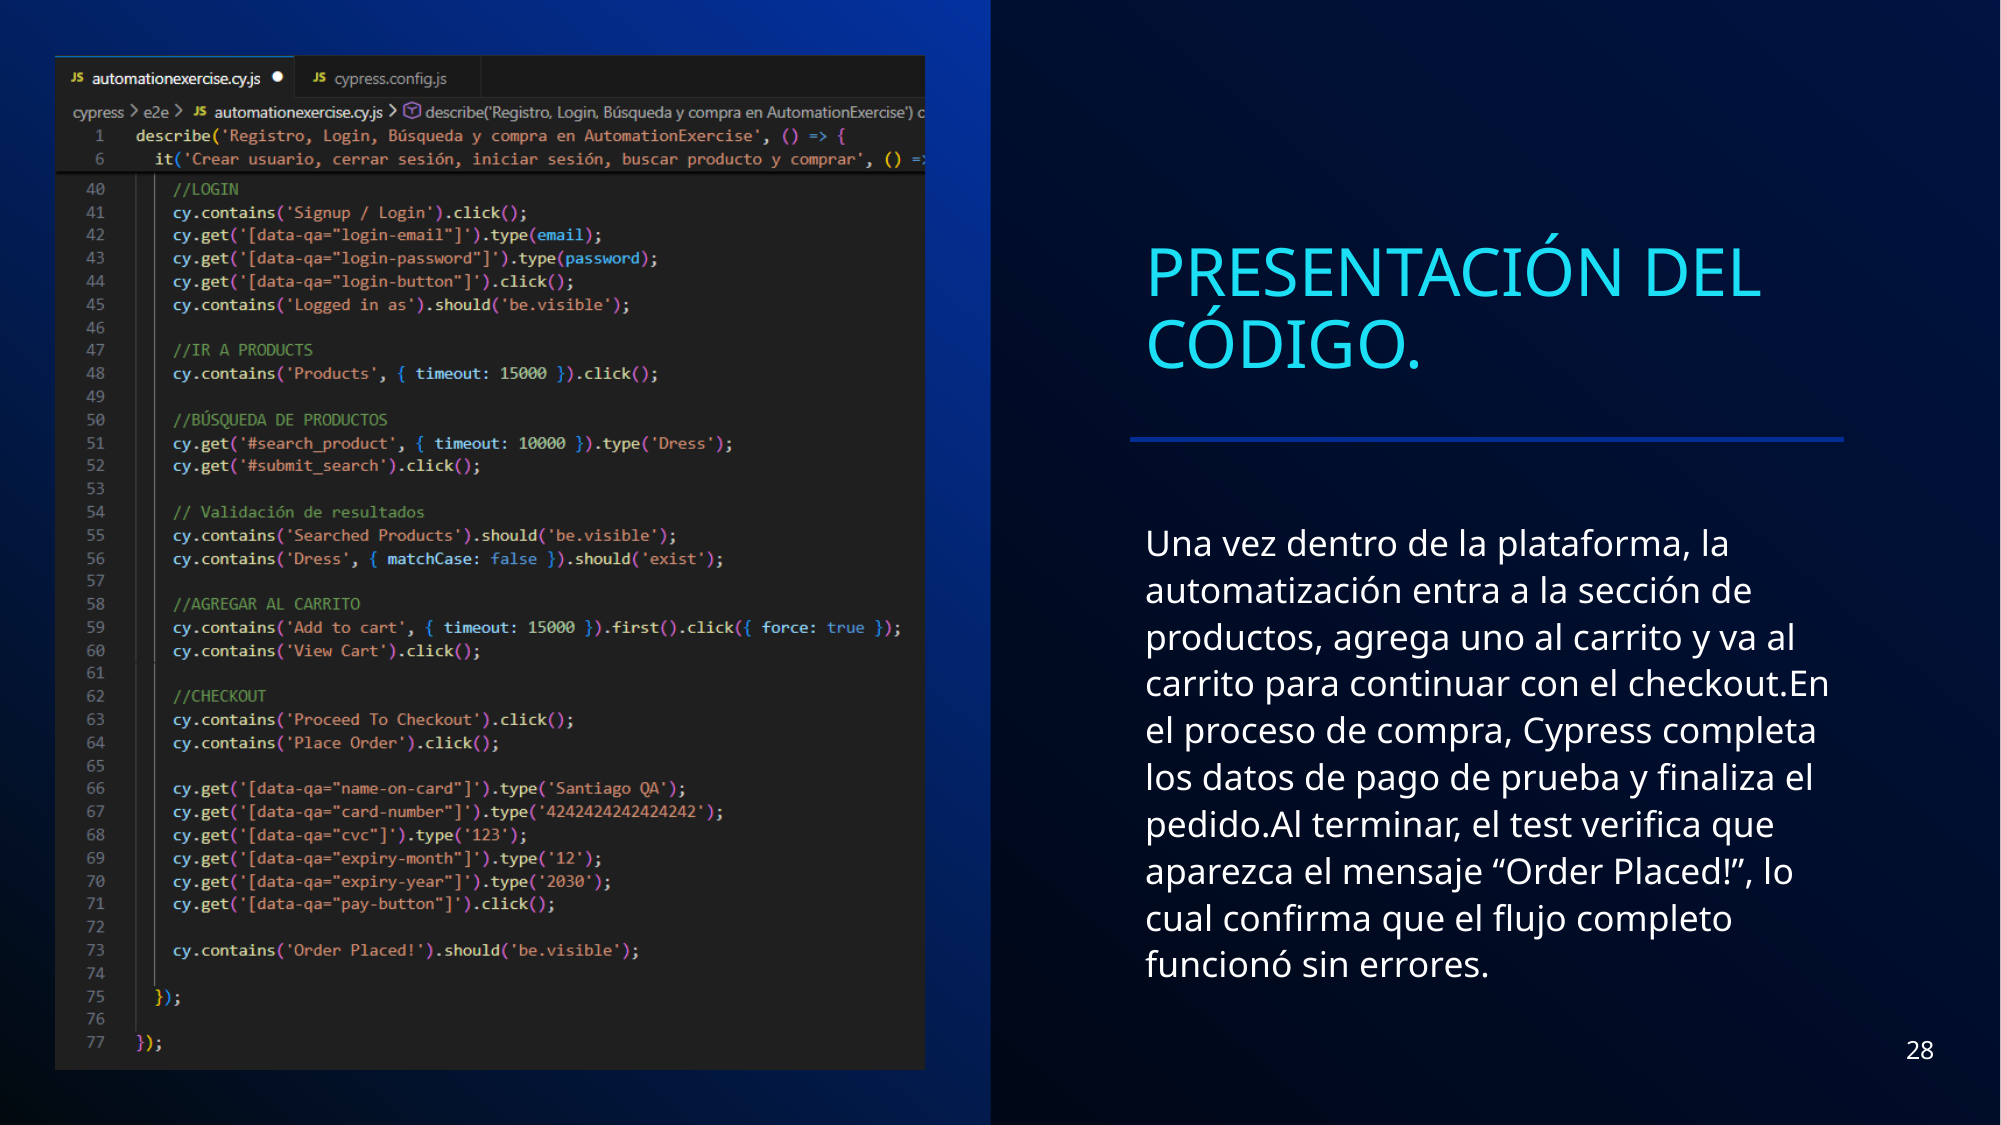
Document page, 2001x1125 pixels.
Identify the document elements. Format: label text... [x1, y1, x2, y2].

slide_number 28 [1499, 1021, 1950, 1082]
title PRESENTACIÓN del código. [1130, 28, 1845, 390]
list Una vez dentro de la plataforma, la automatización entra a la sección de productos, agrega uno al carrito y va al carrito para continuar con el checkout.En el proceso de compra, Cypress completa los datos de pago de prueba y finaliza el pedido.Al terminar, el test verifica que aparezca el mensaje “Order Placed!”, lo cual confirma que el flujo completo funcionó sin errores. [1130, 509, 1848, 1005]
picture [55, 55, 926, 1070]
